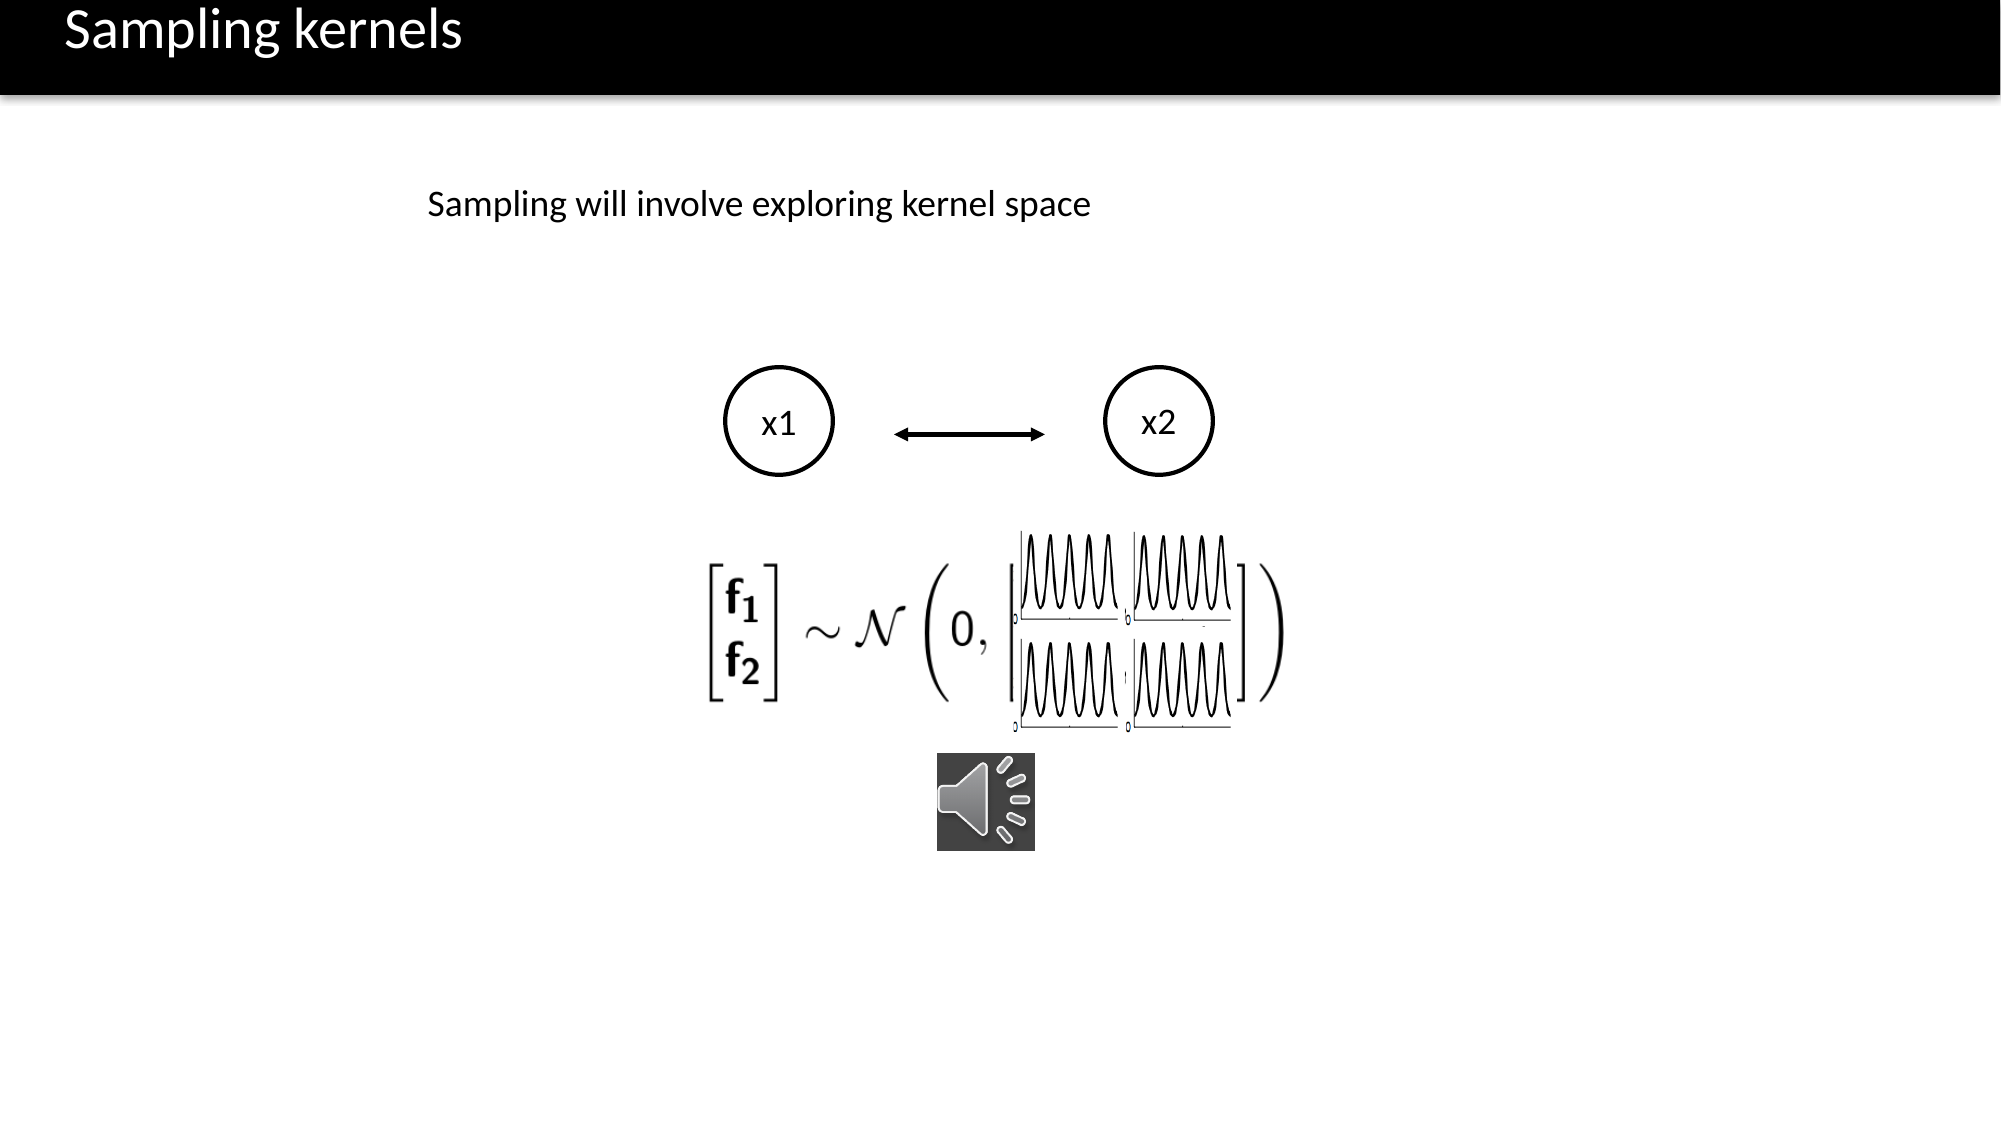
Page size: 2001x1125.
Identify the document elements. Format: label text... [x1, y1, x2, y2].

title Sampling kernels [49, 0, 1850, 78]
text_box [724, 366, 1214, 476]
picture [936, 752, 1037, 853]
picture [696, 518, 1297, 734]
text_box Sampling will involve exploring kernel space [412, 171, 1116, 231]
